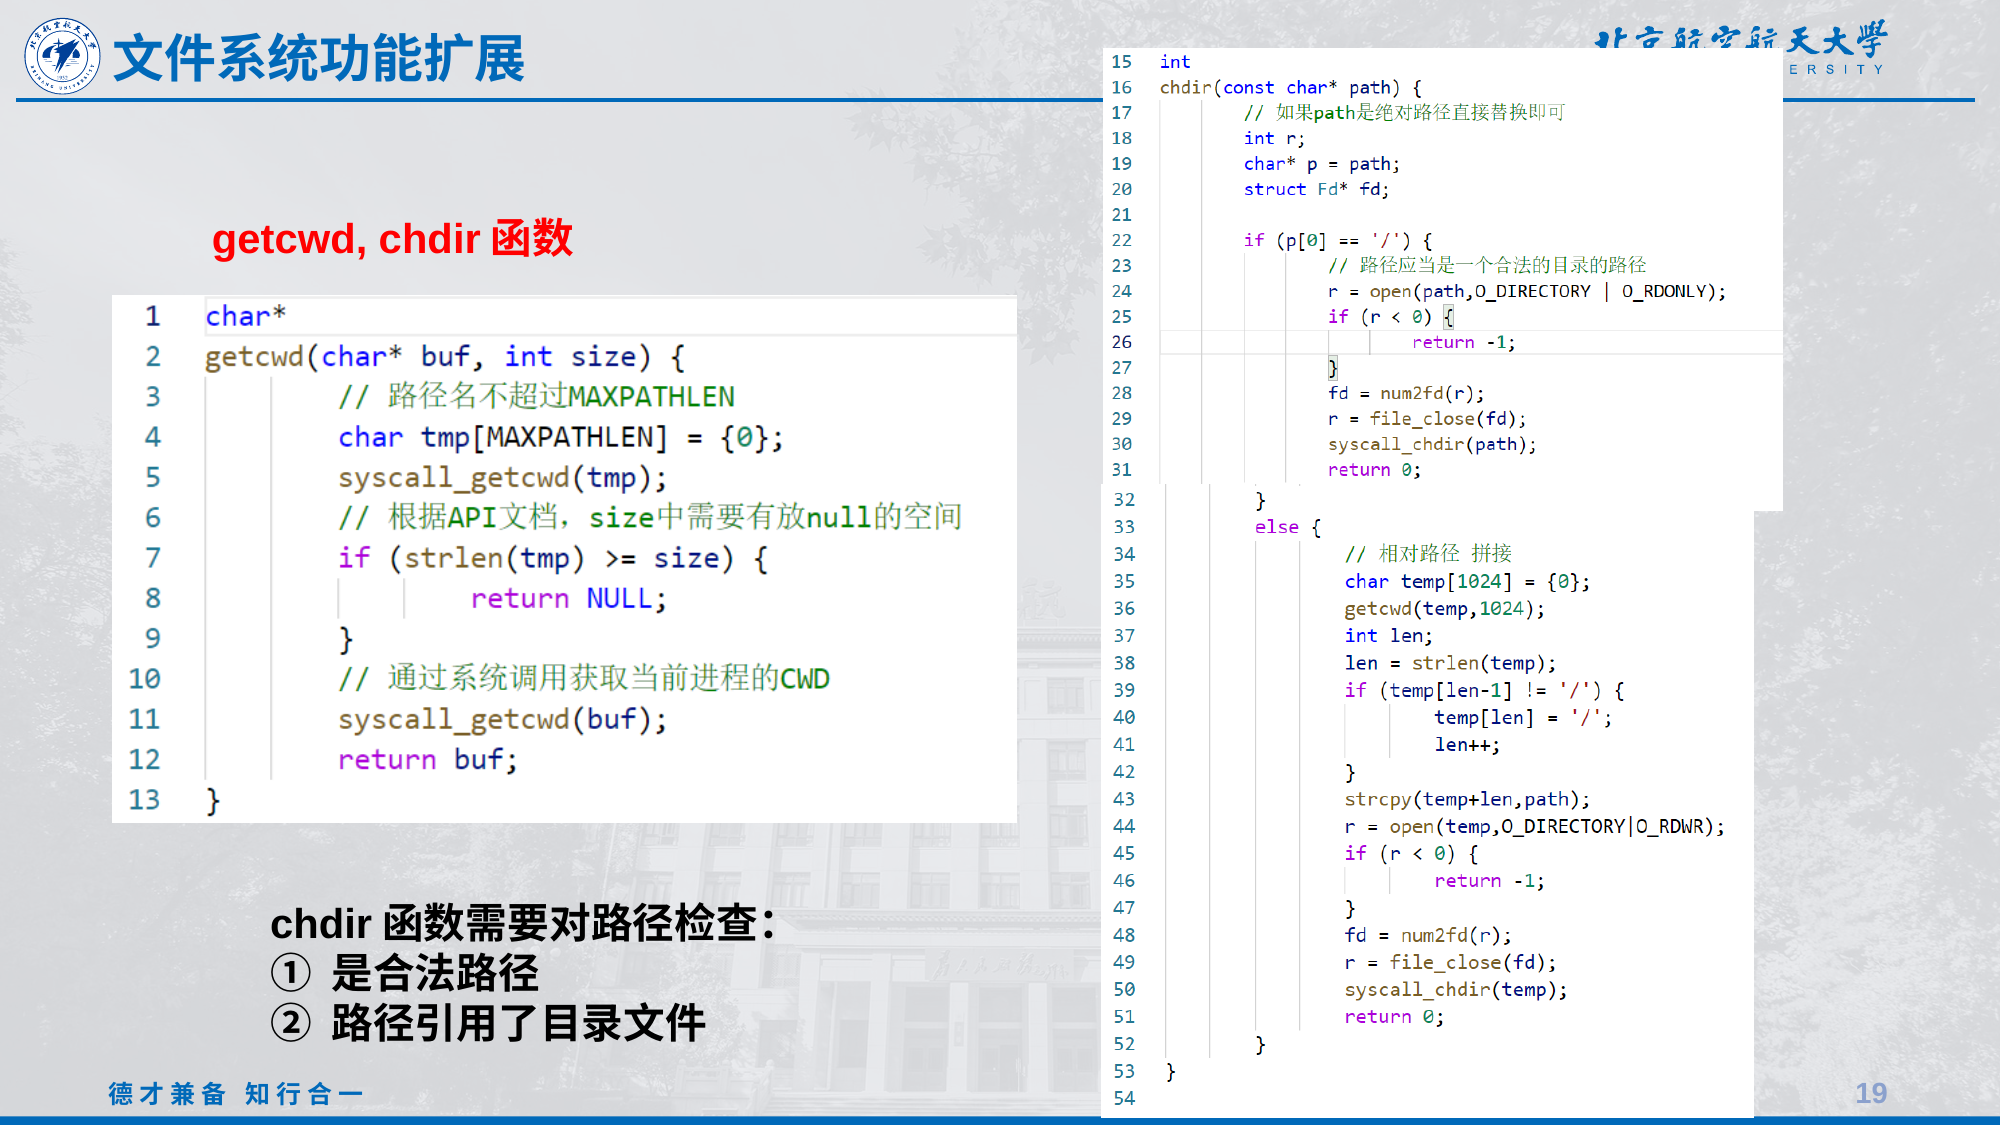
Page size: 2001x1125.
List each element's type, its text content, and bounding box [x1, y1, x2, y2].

picture [112, 295, 1017, 823]
slide_number 19 [1754, 1080, 1888, 1105]
text_box getcwd, chdir函数 [197, 204, 1103, 270]
text_box chdir函数需要对路径检查： ① 是合法路径 ② 路径引用了目录文件 [255, 889, 875, 1055]
list 文件系统功能扩展 [112, 25, 1177, 97]
picture [1101, 48, 1783, 1118]
